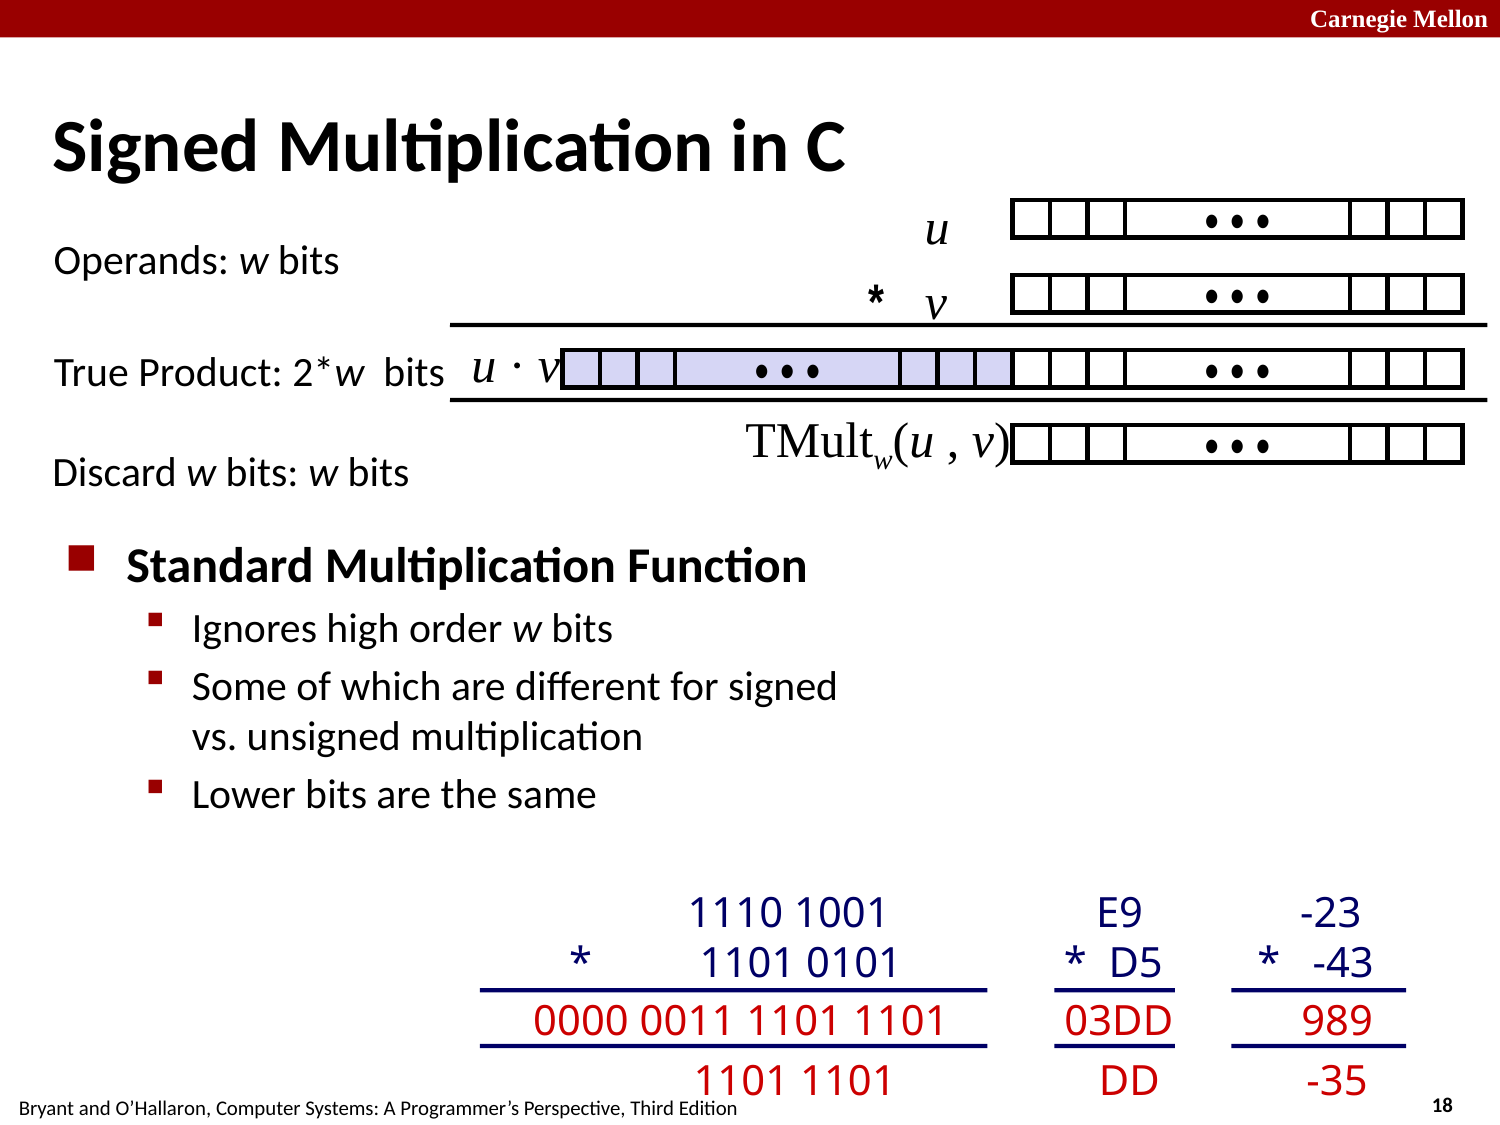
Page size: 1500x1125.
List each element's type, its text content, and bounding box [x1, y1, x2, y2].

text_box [1013, 349, 1463, 388]
text_box TMultw(u , v) [730, 399, 1026, 483]
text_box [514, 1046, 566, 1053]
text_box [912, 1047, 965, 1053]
text_box u · v [456, 324, 575, 399]
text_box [562, 349, 1013, 388]
text_box 0000 0011 1101 1101 [514, 985, 965, 1046]
text_box Operands: w bits [38, 224, 355, 290]
text_box u [909, 187, 965, 263]
text_box 1110 1001 * 1101 0101 [560, 877, 918, 985]
text_box * [853, 262, 900, 338]
list Standard Multiplication Function Ignores high order w bits Some of which are different for signed vs. unsigned multiplication Lower bits are the same [54, 524, 901, 795]
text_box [1012, 424, 1463, 463]
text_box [1012, 274, 1463, 313]
text_box 989 [1249, 985, 1389, 1046]
text_box Discard w bits: w bits [37, 437, 438, 503]
text_box -23 * -43 [1248, 877, 1389, 990]
title Signed Multiplication in C [37, 96, 1299, 188]
text_box v [910, 262, 962, 325]
text_box True Product: 2*w bits [39, 337, 460, 403]
text_box DD [1058, 1045, 1175, 1112]
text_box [1012, 199, 1463, 238]
text_box E9 * D5 [1055, 877, 1178, 985]
text_box 1101 1101 [566, 1045, 912, 1112]
text_box 03DD [1045, 985, 1189, 1053]
text_box -35 [1255, 1045, 1383, 1112]
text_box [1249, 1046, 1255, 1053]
text_box v [910, 326, 962, 338]
